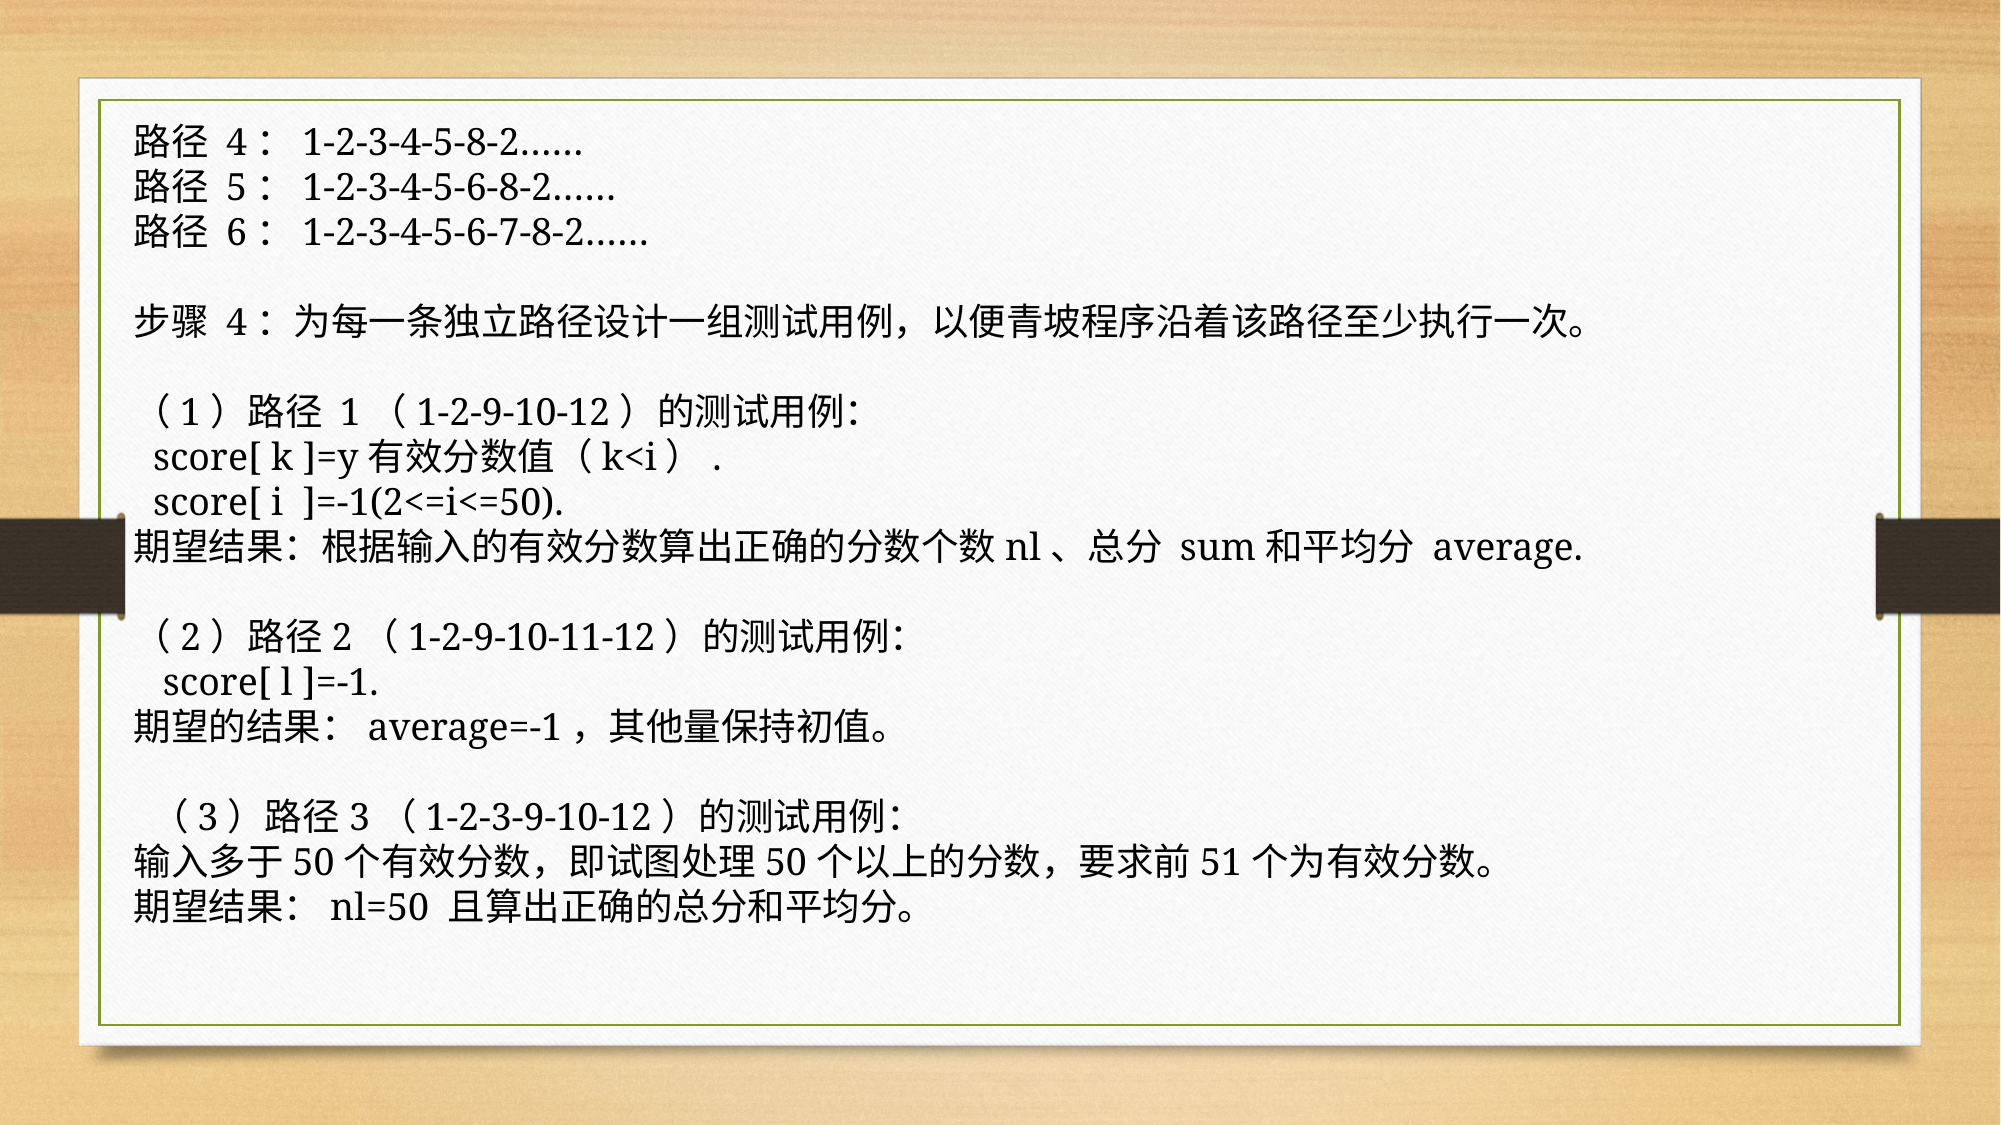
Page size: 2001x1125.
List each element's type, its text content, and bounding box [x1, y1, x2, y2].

picture [0, 0, 2001, 1125]
text_box 路径 4：1-2-3-4-5-8-2…… 路径 5：1-2-3-4-5-6-8-2…… 路径 6：1-2-3-4-5-6-7-8-2…… 步骤 4：为每一条独立路径设计一组测试用例，以便青坡程序沿着该路径至少执行一次。 （1）路径 1（1-2-9-10-12）的测试用例： score[ k ]=y有效分数值（k<i）. score[ i ]=-1(2<=i<=50). 期望结果：根据输入的有效分数算出正确的分数个数nl、总分 sum和平均分 average. （2）路径2（1-2-9-10-11-12）的测试用例： score[ l ]=-1. 期望的结果：average=-1，其他量保持初值。 （3）路径3（1-2-3-9-10-12）的测试用例： 输入多于50个有效分数，即试图处理50个以上的分数，要求前51个为有效分数。 期望结果：nl=50 且算出正确的总分和平均分。 [118, 110, 1883, 1071]
